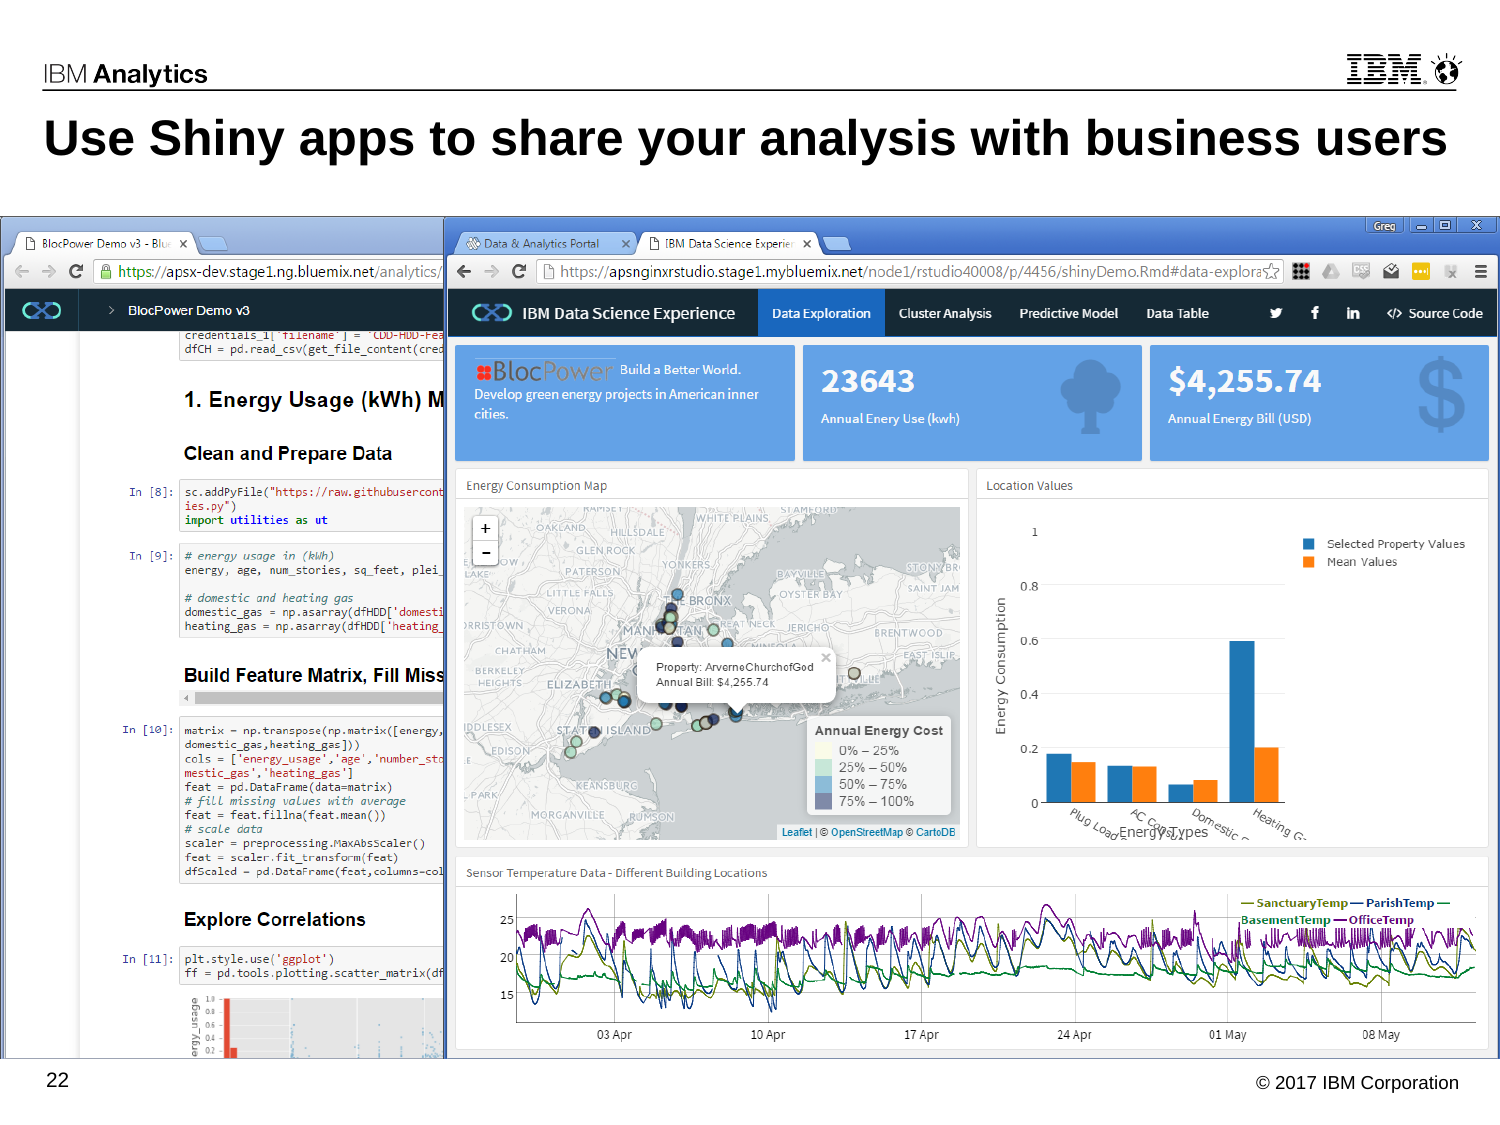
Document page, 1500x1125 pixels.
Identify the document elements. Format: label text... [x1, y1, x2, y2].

picture [1336, 42, 1471, 94]
picture [26, 46, 226, 102]
picture [0, 216, 1500, 1059]
title Use Shiny apps to share your analysis with business users [43, 97, 1475, 180]
